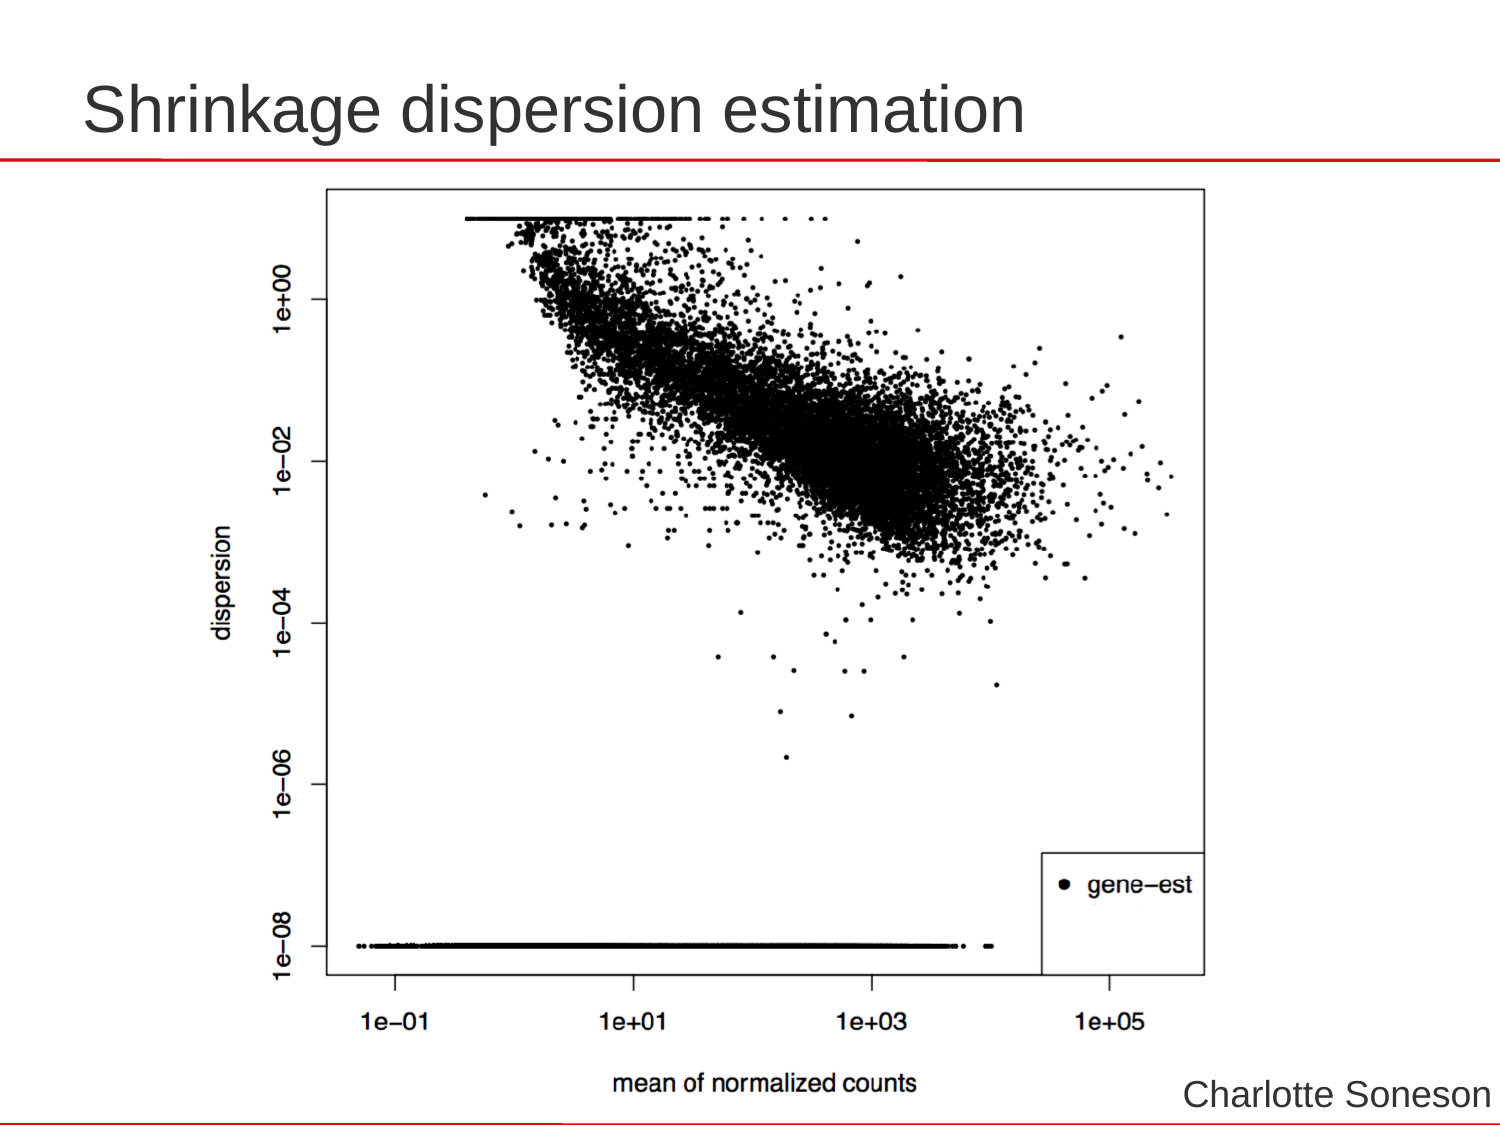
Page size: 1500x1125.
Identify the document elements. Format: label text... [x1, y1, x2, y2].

text_box Charlotte Soneson [1182, 1070, 1492, 1116]
picture [206, 184, 1207, 1102]
text_box Shrinkage dispersion estimation [82, 66, 1411, 145]
